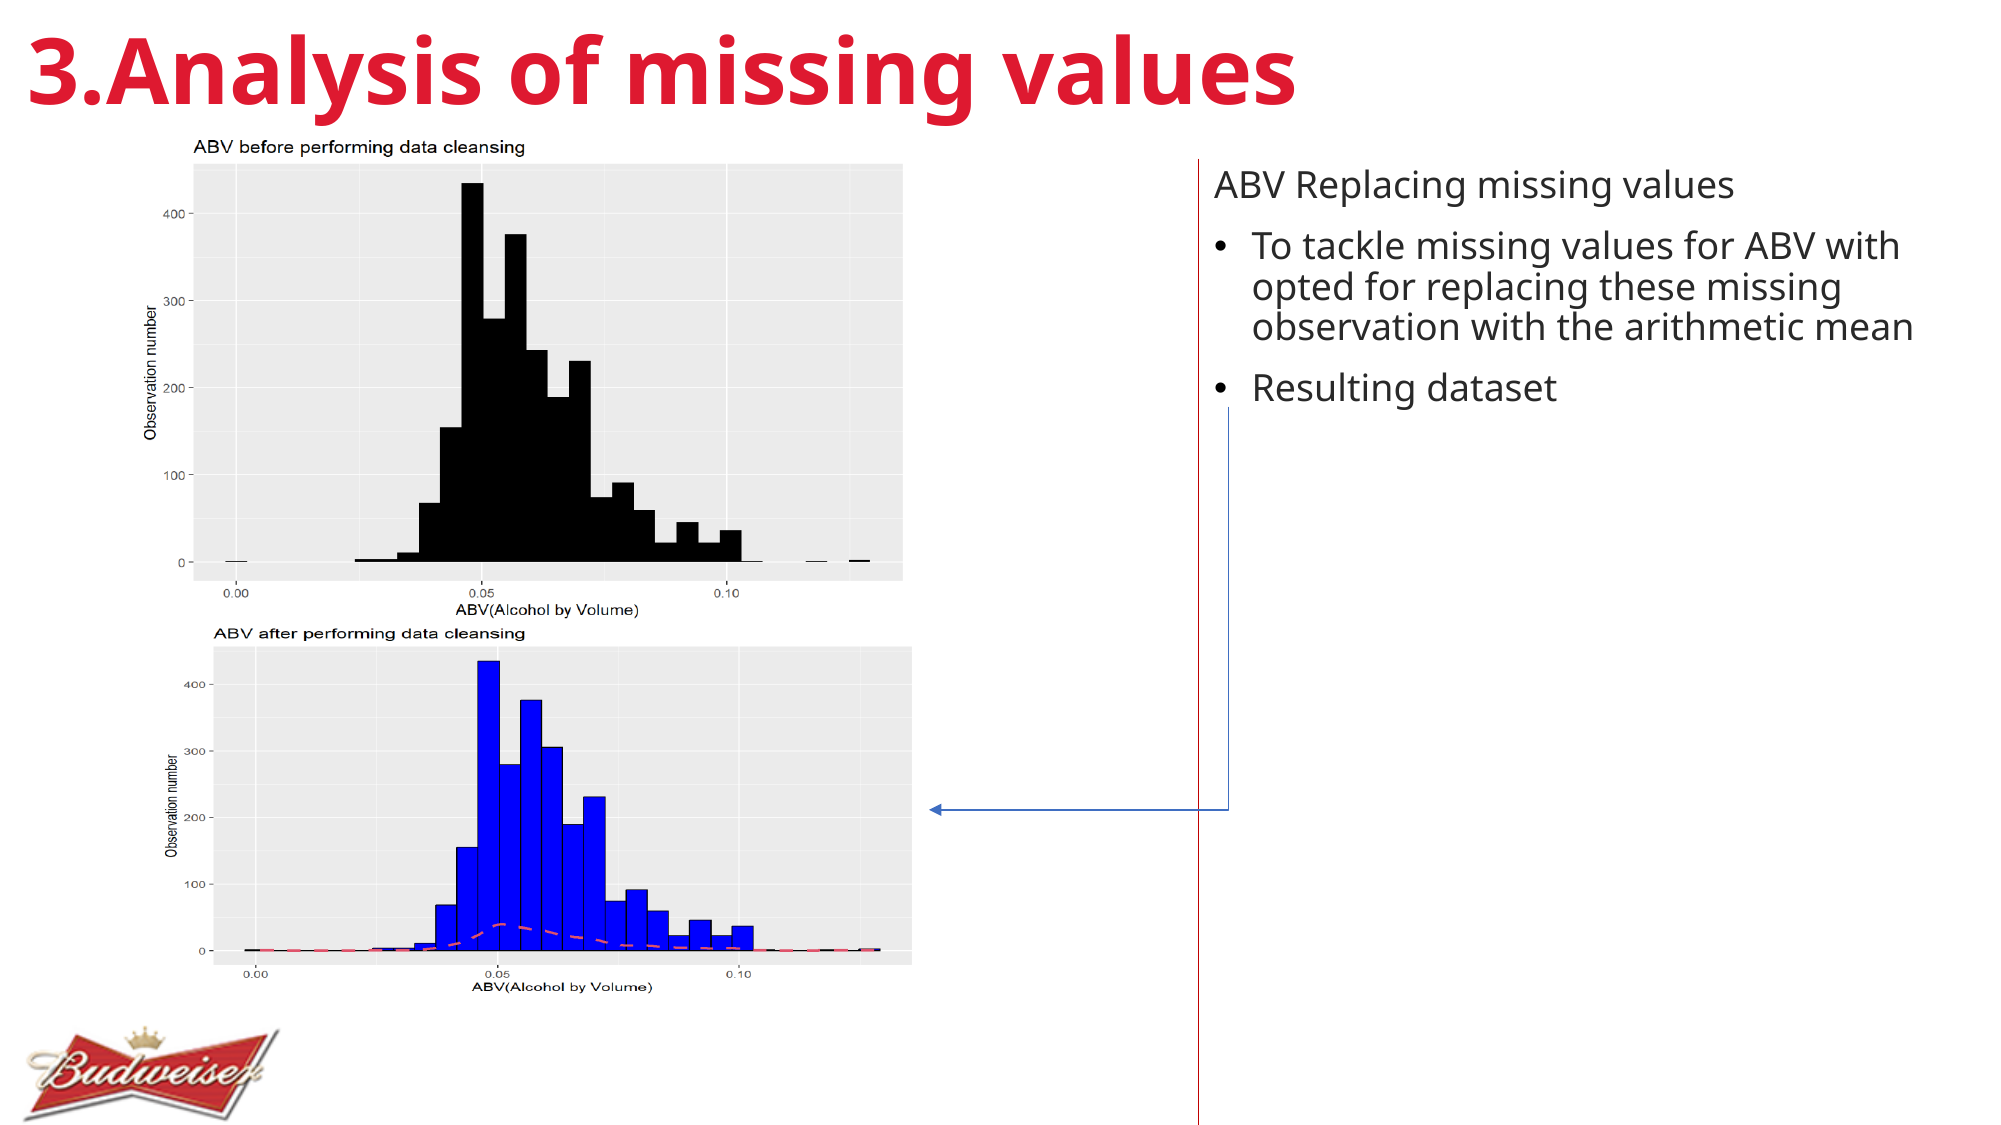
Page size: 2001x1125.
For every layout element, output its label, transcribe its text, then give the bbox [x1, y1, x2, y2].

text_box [876, 458, 1281, 759]
picture [121, 129, 930, 996]
text_box ABV Replacing missing values To tackle missing values for ABV with opted for replacing these missing observation with the arithmetic mean Resulting dataset [1199, 158, 2000, 931]
title 3.Analysis of missing values [12, 17, 1738, 236]
picture [17, 1020, 285, 1125]
